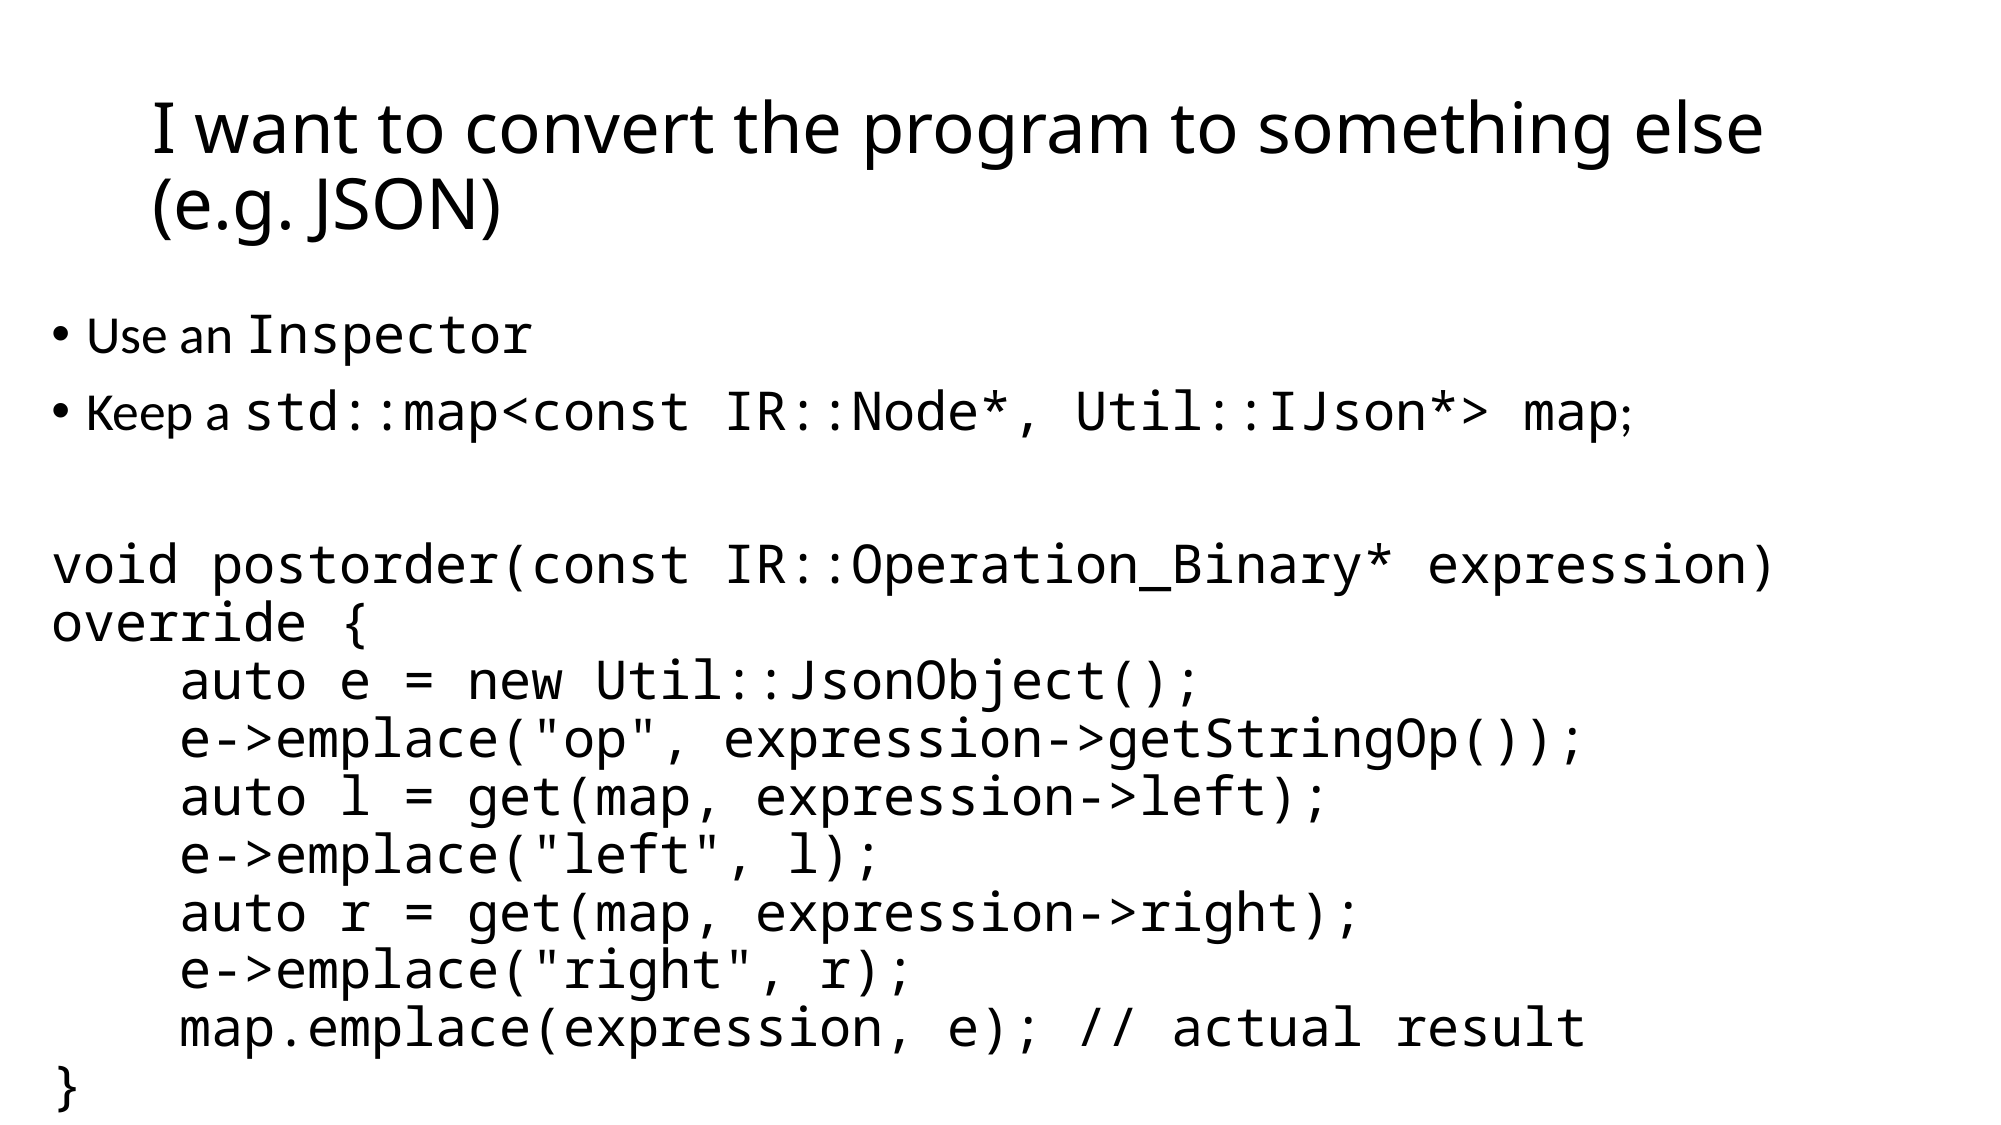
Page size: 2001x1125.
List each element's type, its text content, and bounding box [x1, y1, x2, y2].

title I want to convert the program to something else (e.g. JSON) [137, 59, 1863, 278]
list Use an Inspector Keep a std::map<const IR::Node*, Util::IJson*> map; void postorder(const IR::Operation_Binary* expression) override { auto e = new Util::JsonObject(); e->emplace("op", expression->getStringOp()); auto l = get(map, expression->left); e->emplace("left", l); auto r = get(map, expression->right); e->emplace("right", r); map.emplace(expression, e); // actual result } [36, 299, 2000, 1125]
